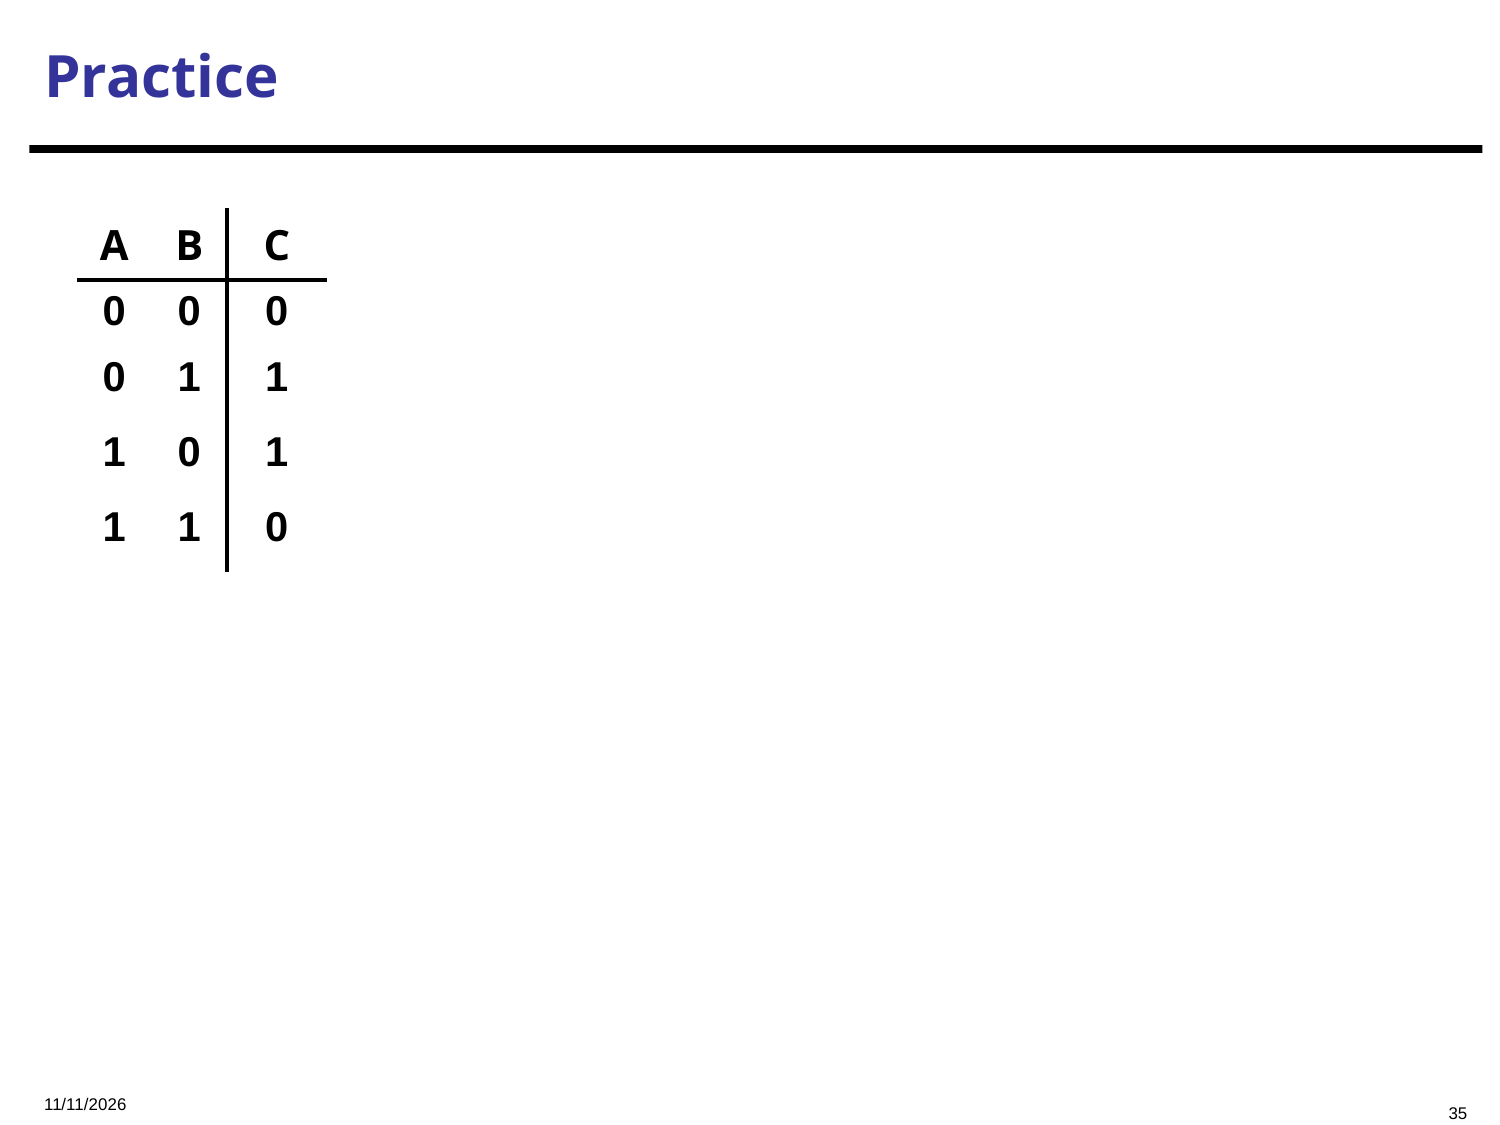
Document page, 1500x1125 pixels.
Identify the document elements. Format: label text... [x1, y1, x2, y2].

table_cell 1 [229, 347, 327, 422]
title Practice [29, 11, 1480, 138]
table_cell 1 [152, 497, 225, 572]
table_cell 1 [152, 347, 225, 422]
table_cell 0 [152, 282, 225, 347]
table_header C [229, 208, 327, 278]
table_cell 1 [229, 422, 327, 497]
table_cell 0 [229, 497, 327, 572]
table_cell 0 [152, 422, 225, 497]
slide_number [29, 1075, 405, 1113]
table_cell 0 [77, 347, 152, 422]
table_header B [152, 208, 225, 278]
table_header A [77, 208, 152, 278]
table_cell 0 [77, 282, 152, 347]
slide_number 35 [1032, 1075, 1483, 1113]
table_cell 0 [229, 282, 327, 347]
table_cell 1 [77, 422, 152, 497]
table_cell 1 [77, 497, 152, 572]
